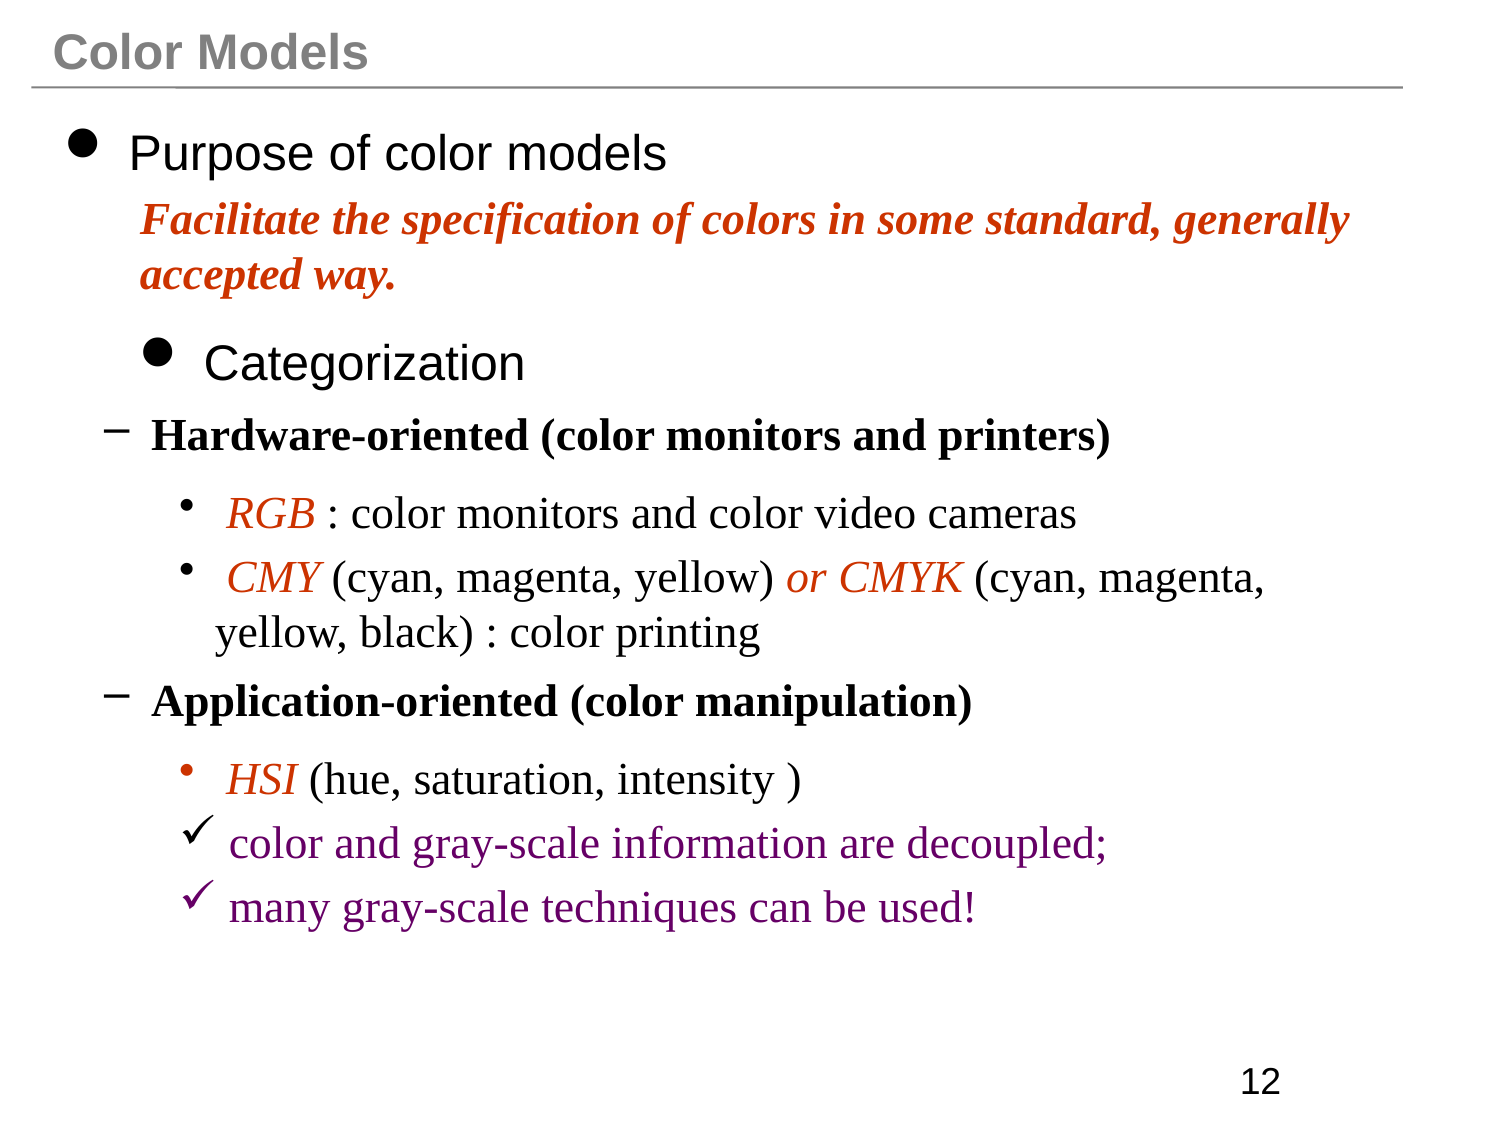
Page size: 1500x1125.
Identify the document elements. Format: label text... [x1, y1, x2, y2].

title Color Models [37, 12, 1313, 87]
text_box 12 [1224, 1049, 1400, 1110]
text_box Purpose of color models Facilitate the specification of colors in some standard, generally accepted way. Categorization Hardware-oriented (color monitors and printers) RGB : color monitors and color video cameras CMY (cyan, magenta, yellow) or CMYK (cyan, magenta, yellow, black) : color printing Application-oriented (color manipulation) HSI (hue, saturation, intensity ) color and gray-scale information are decoupled; many gray-scale techniques can be used! [49, 112, 1400, 1050]
